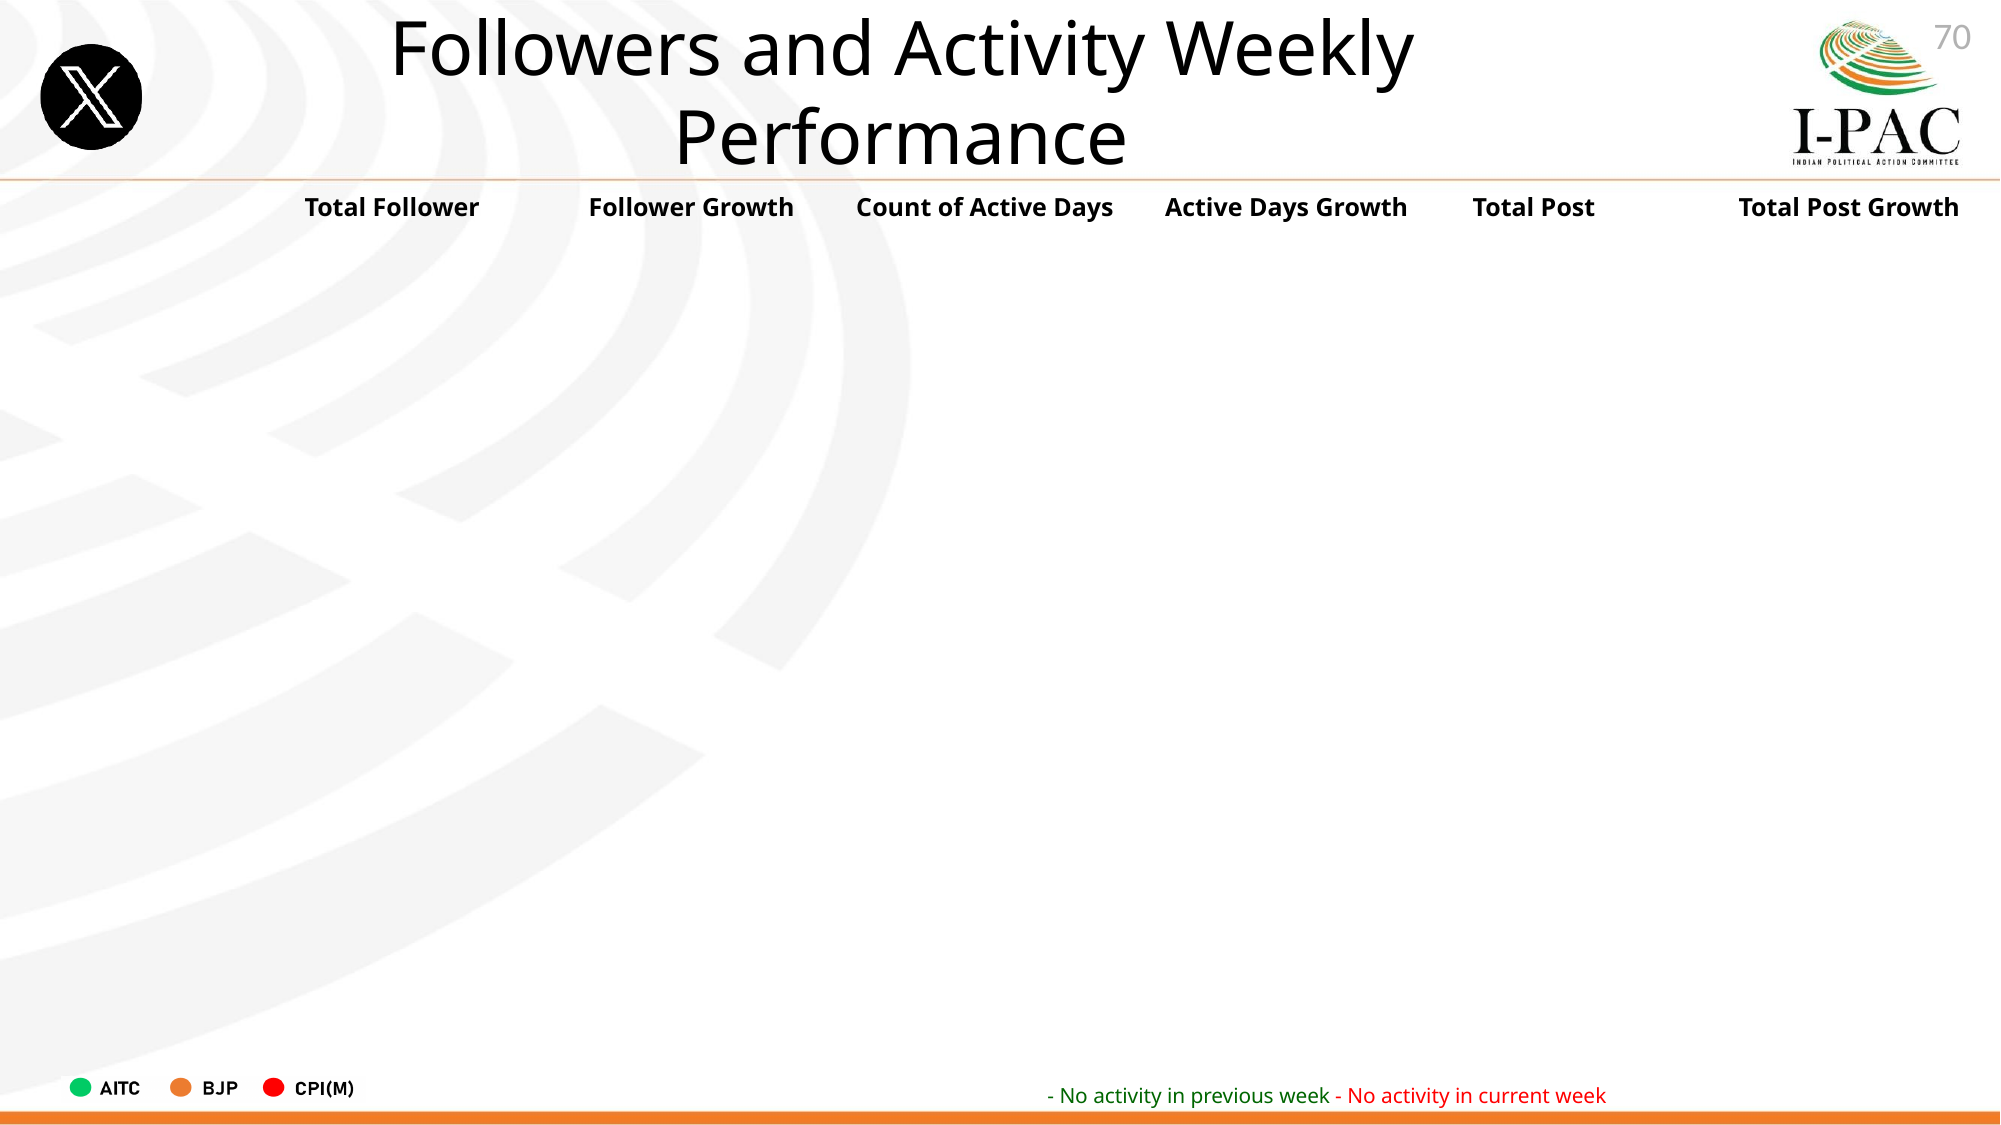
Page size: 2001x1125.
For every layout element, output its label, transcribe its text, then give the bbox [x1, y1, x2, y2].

text_box Follower Growth [573, 183, 810, 229]
text_box Count of Active Days [841, 183, 1129, 229]
text_box Total Post [1458, 183, 1611, 229]
picture [0, 0, 2000, 1125]
slide_number 70 [1926, 12, 1972, 58]
text_box Total Follower [289, 183, 495, 229]
text_box - No activity in previous week [1032, 1074, 1320, 1115]
text_box Total Post Growth [1723, 183, 1976, 229]
text_box - No activity in current week [1320, 1074, 1824, 1115]
text_box Followers and Activity Weekly Performance [158, 0, 1643, 180]
text_box Active Days Growth [1150, 183, 1424, 229]
